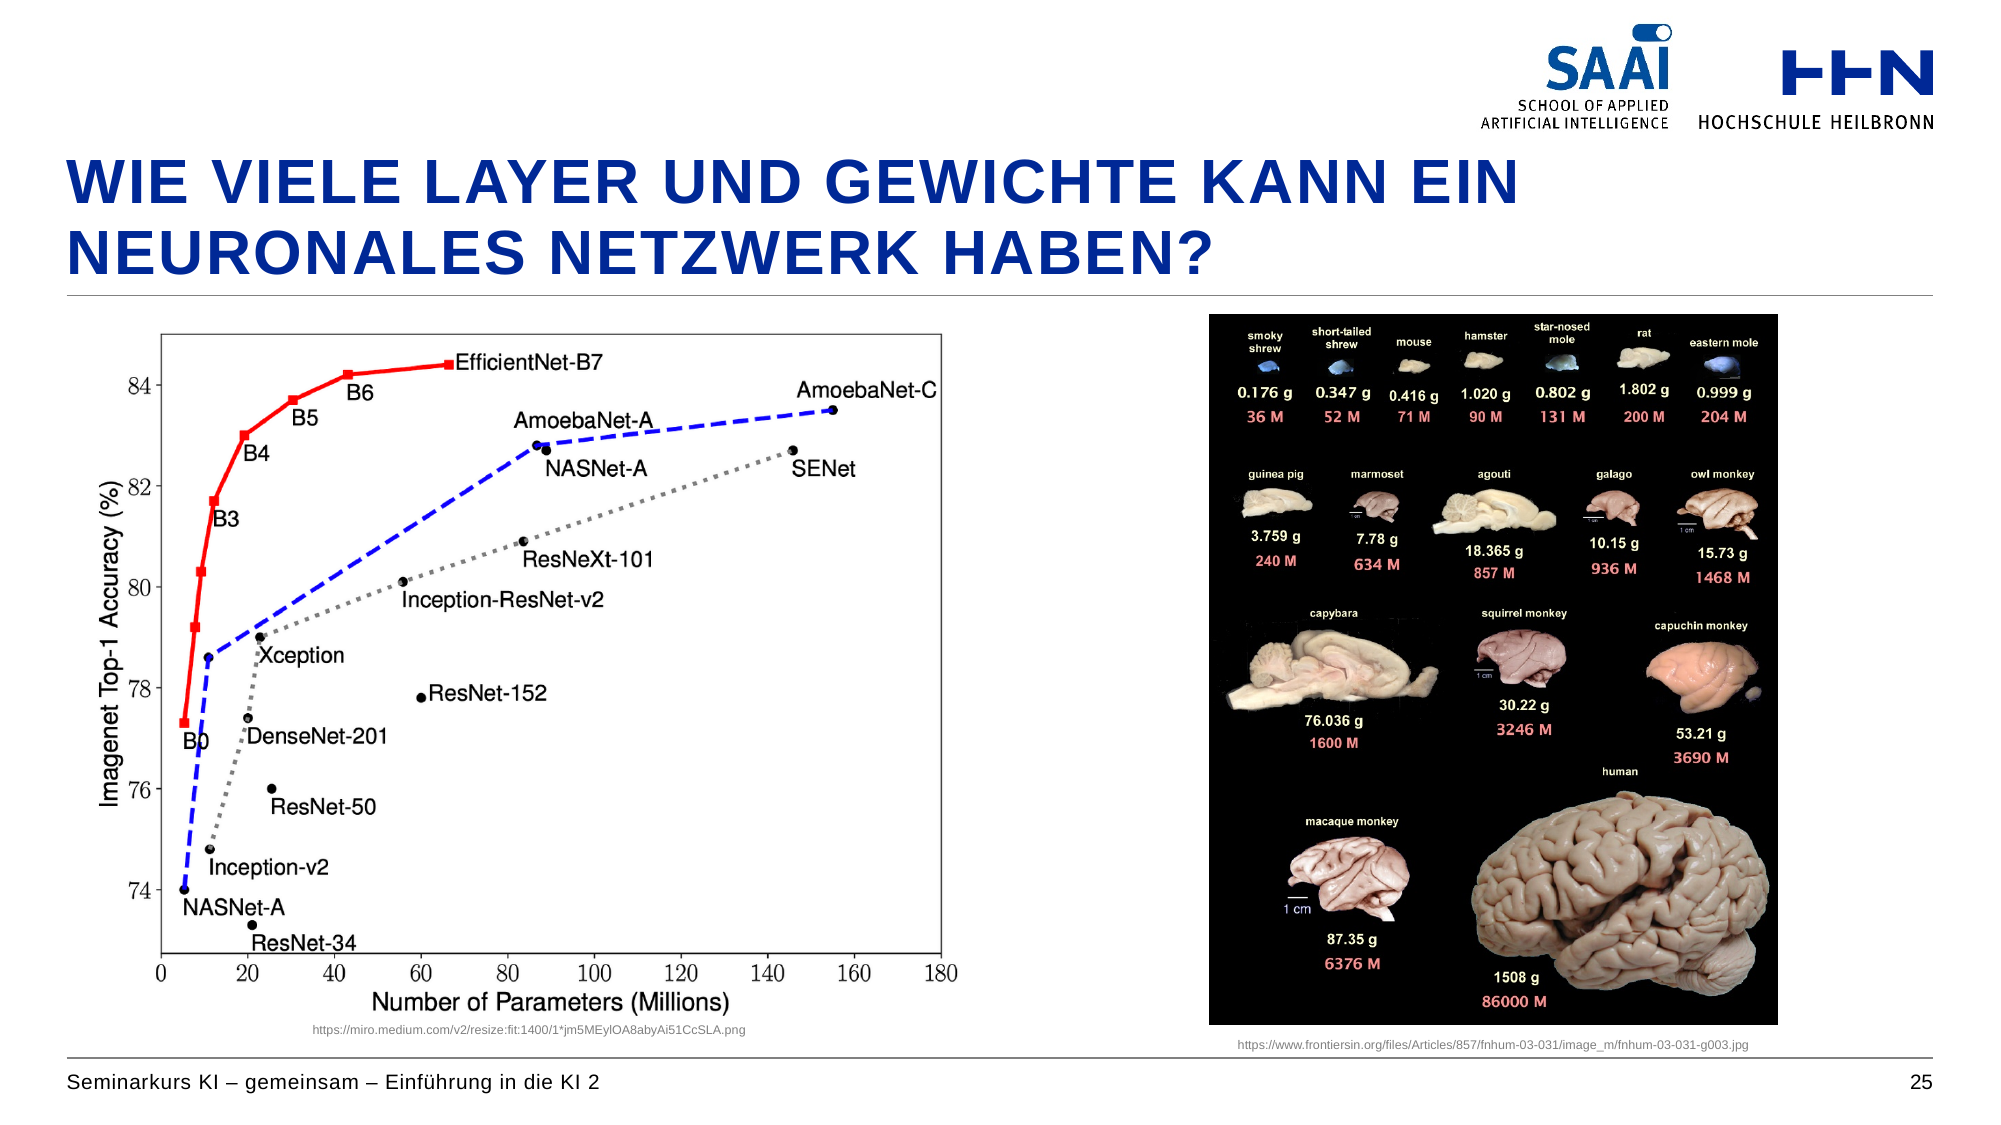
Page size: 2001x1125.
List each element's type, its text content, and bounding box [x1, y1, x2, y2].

picture [92, 326, 966, 1021]
text_box https://miro.medium.com/v2/resize:fit:1400/1*jm5MEylOA8abyAi51CcSLA.png [107, 1021, 951, 1044]
text_box https://www.frontiersin.org/files/Articles/857/fnhum-03-031/image_m/fnhum-03-031-g003.jpg [1071, 1029, 1916, 1060]
title Wie Viele Layer und Gewichte kann ein neuronales Netzwerk haben? [66, 147, 1933, 290]
footer Seminarkurs KI – gemeinsam – Einführung in die KI 2 [66, 1068, 1277, 1105]
picture [1209, 314, 1778, 1025]
picture [1476, 5, 1677, 147]
slide_number 25 [1621, 1068, 1933, 1105]
